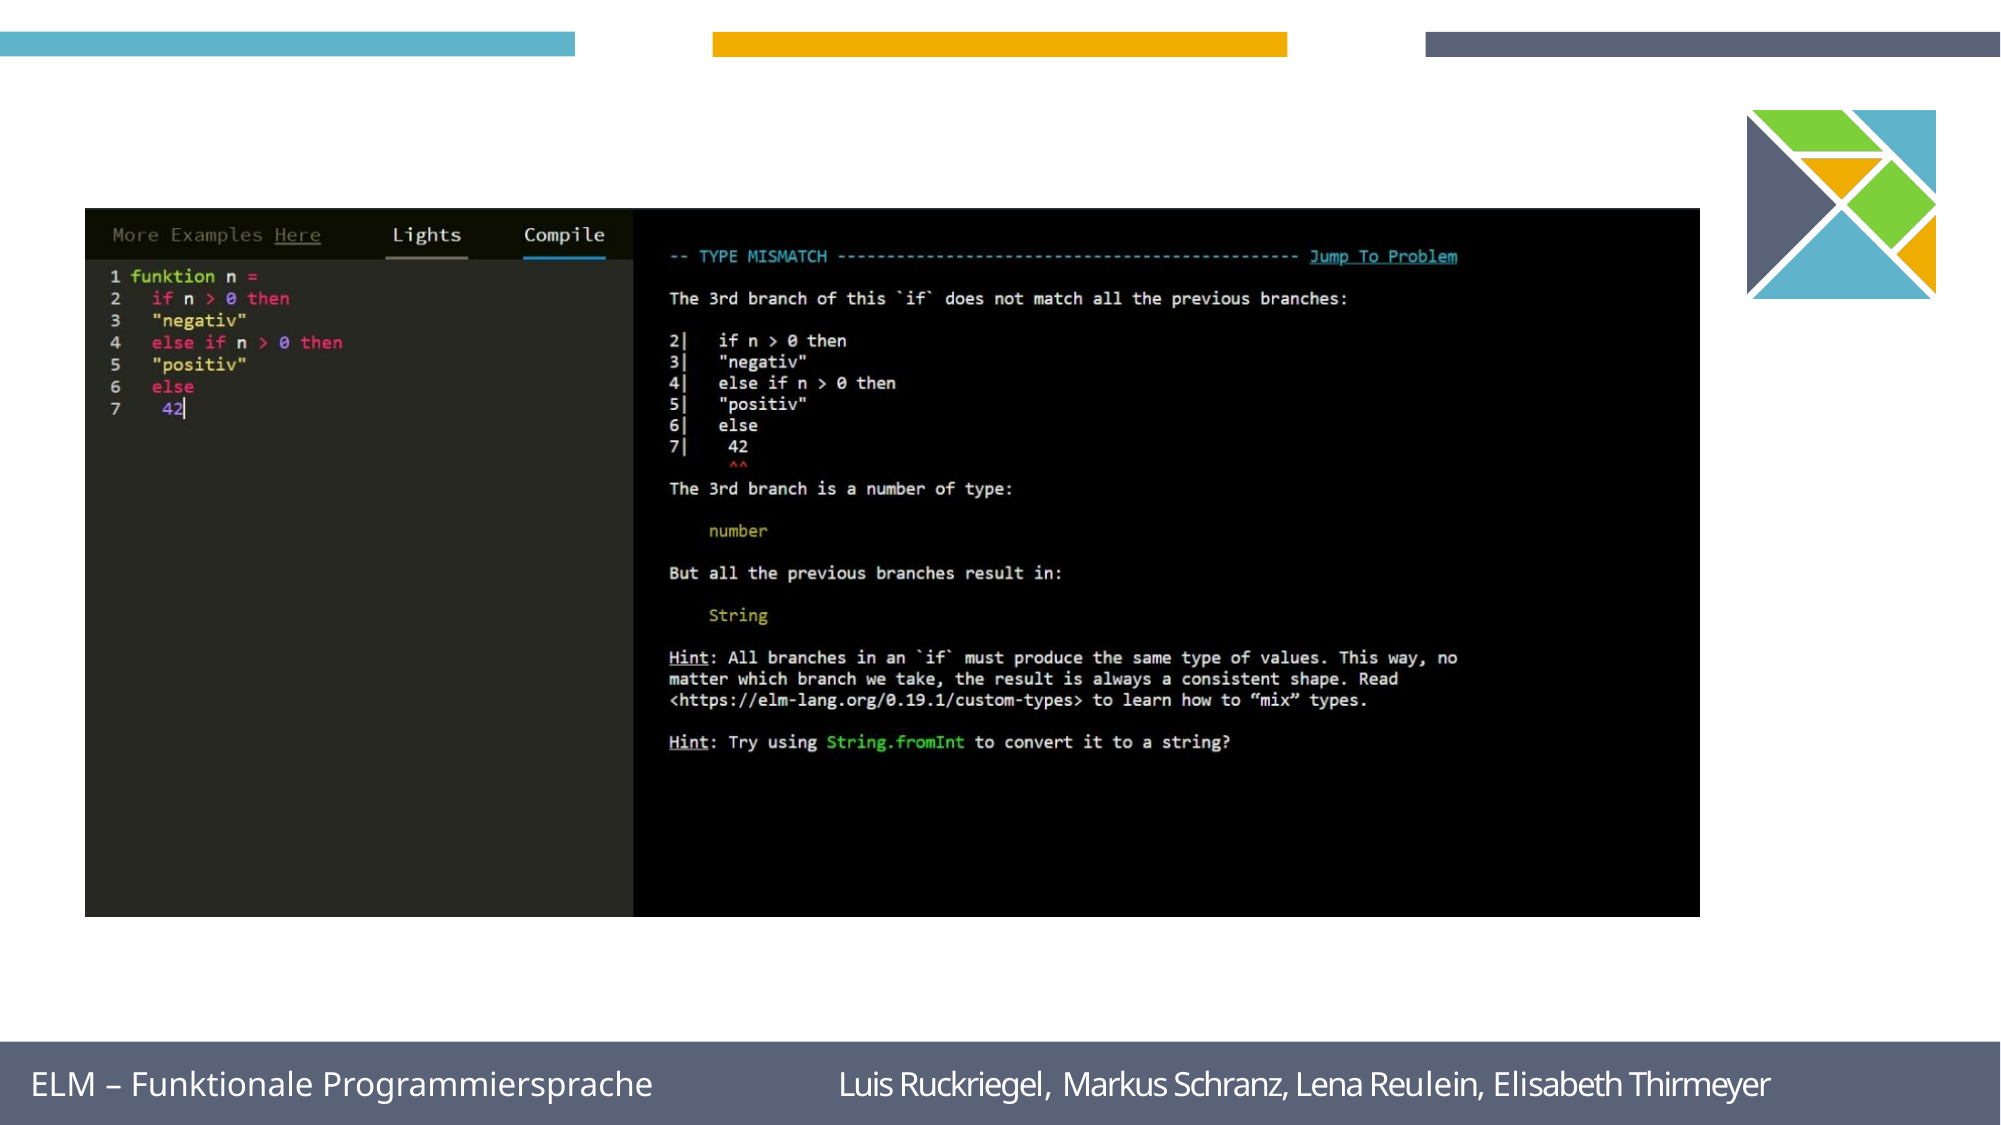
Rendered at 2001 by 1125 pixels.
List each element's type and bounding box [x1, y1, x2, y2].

picture [85, 208, 1700, 917]
picture [1747, 110, 1936, 299]
